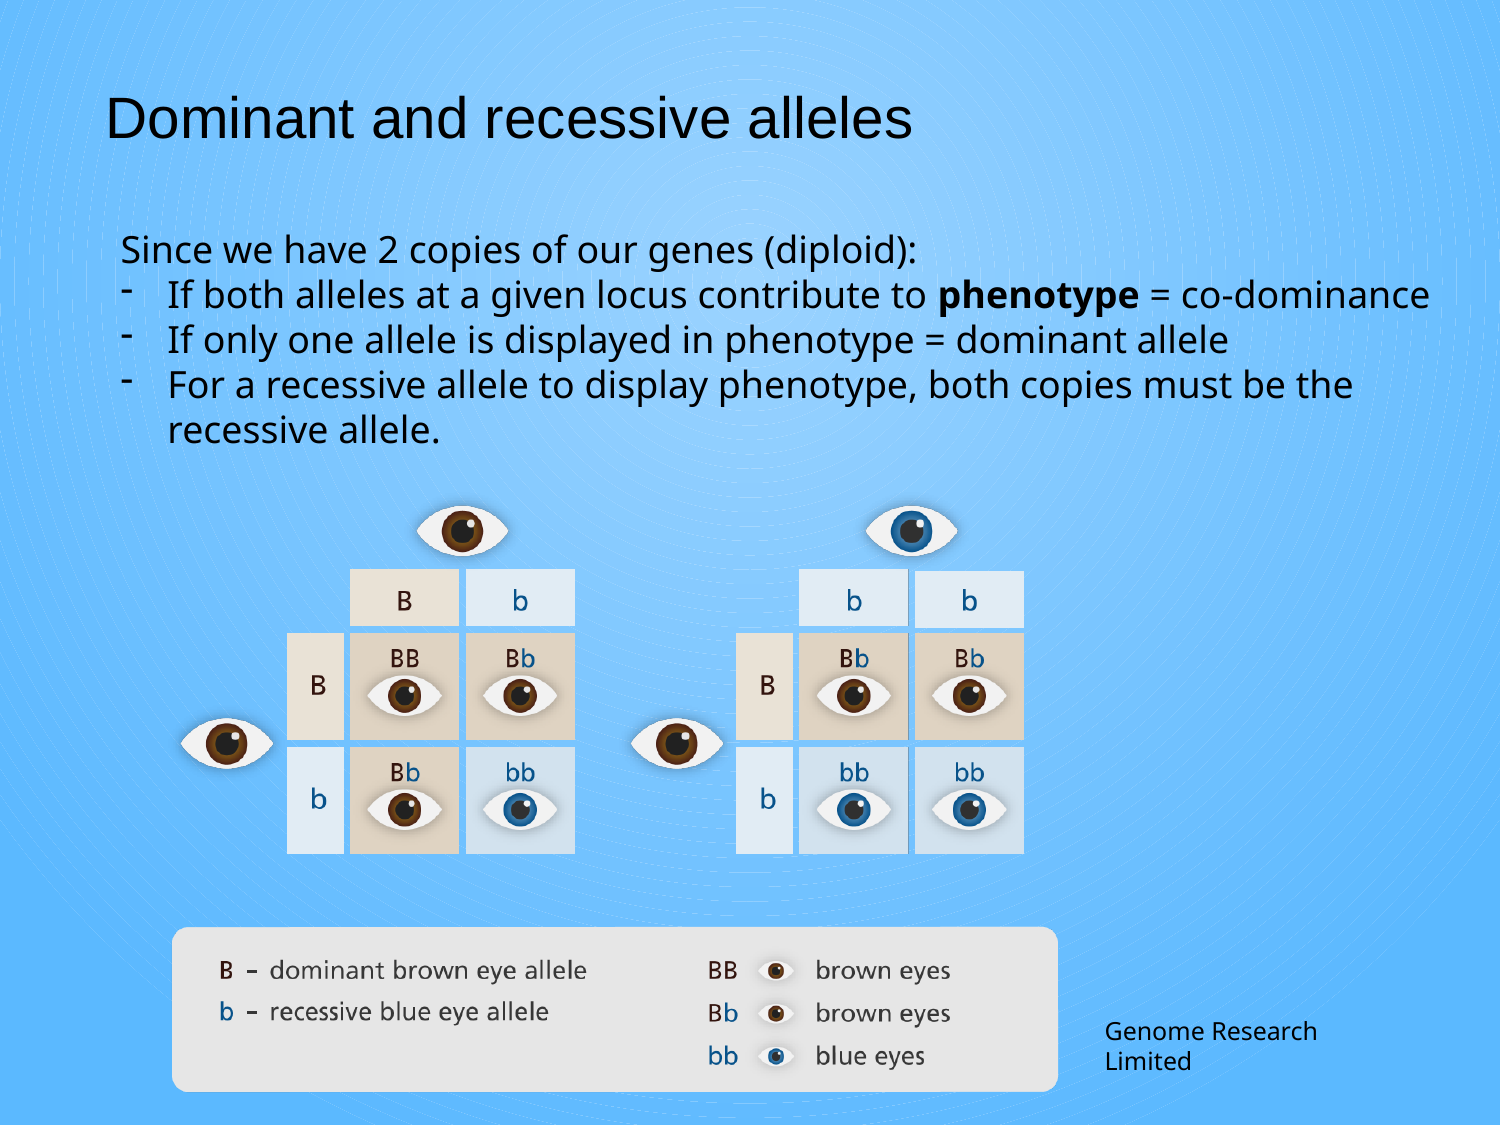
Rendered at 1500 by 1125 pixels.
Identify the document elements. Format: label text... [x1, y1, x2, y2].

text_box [141, 474, 1405, 1123]
text_box Since we have 2 copies of our genes (diploid): If both alleles at a given locus contribute to phenotype = co-dominance If only one allele is displayed in phenotype = dominant allele For a recessive allele to display phenotype, both copies must be the recessive allele. [105, 218, 1448, 504]
text_box Dominant and recessive alleles [90, 72, 930, 158]
